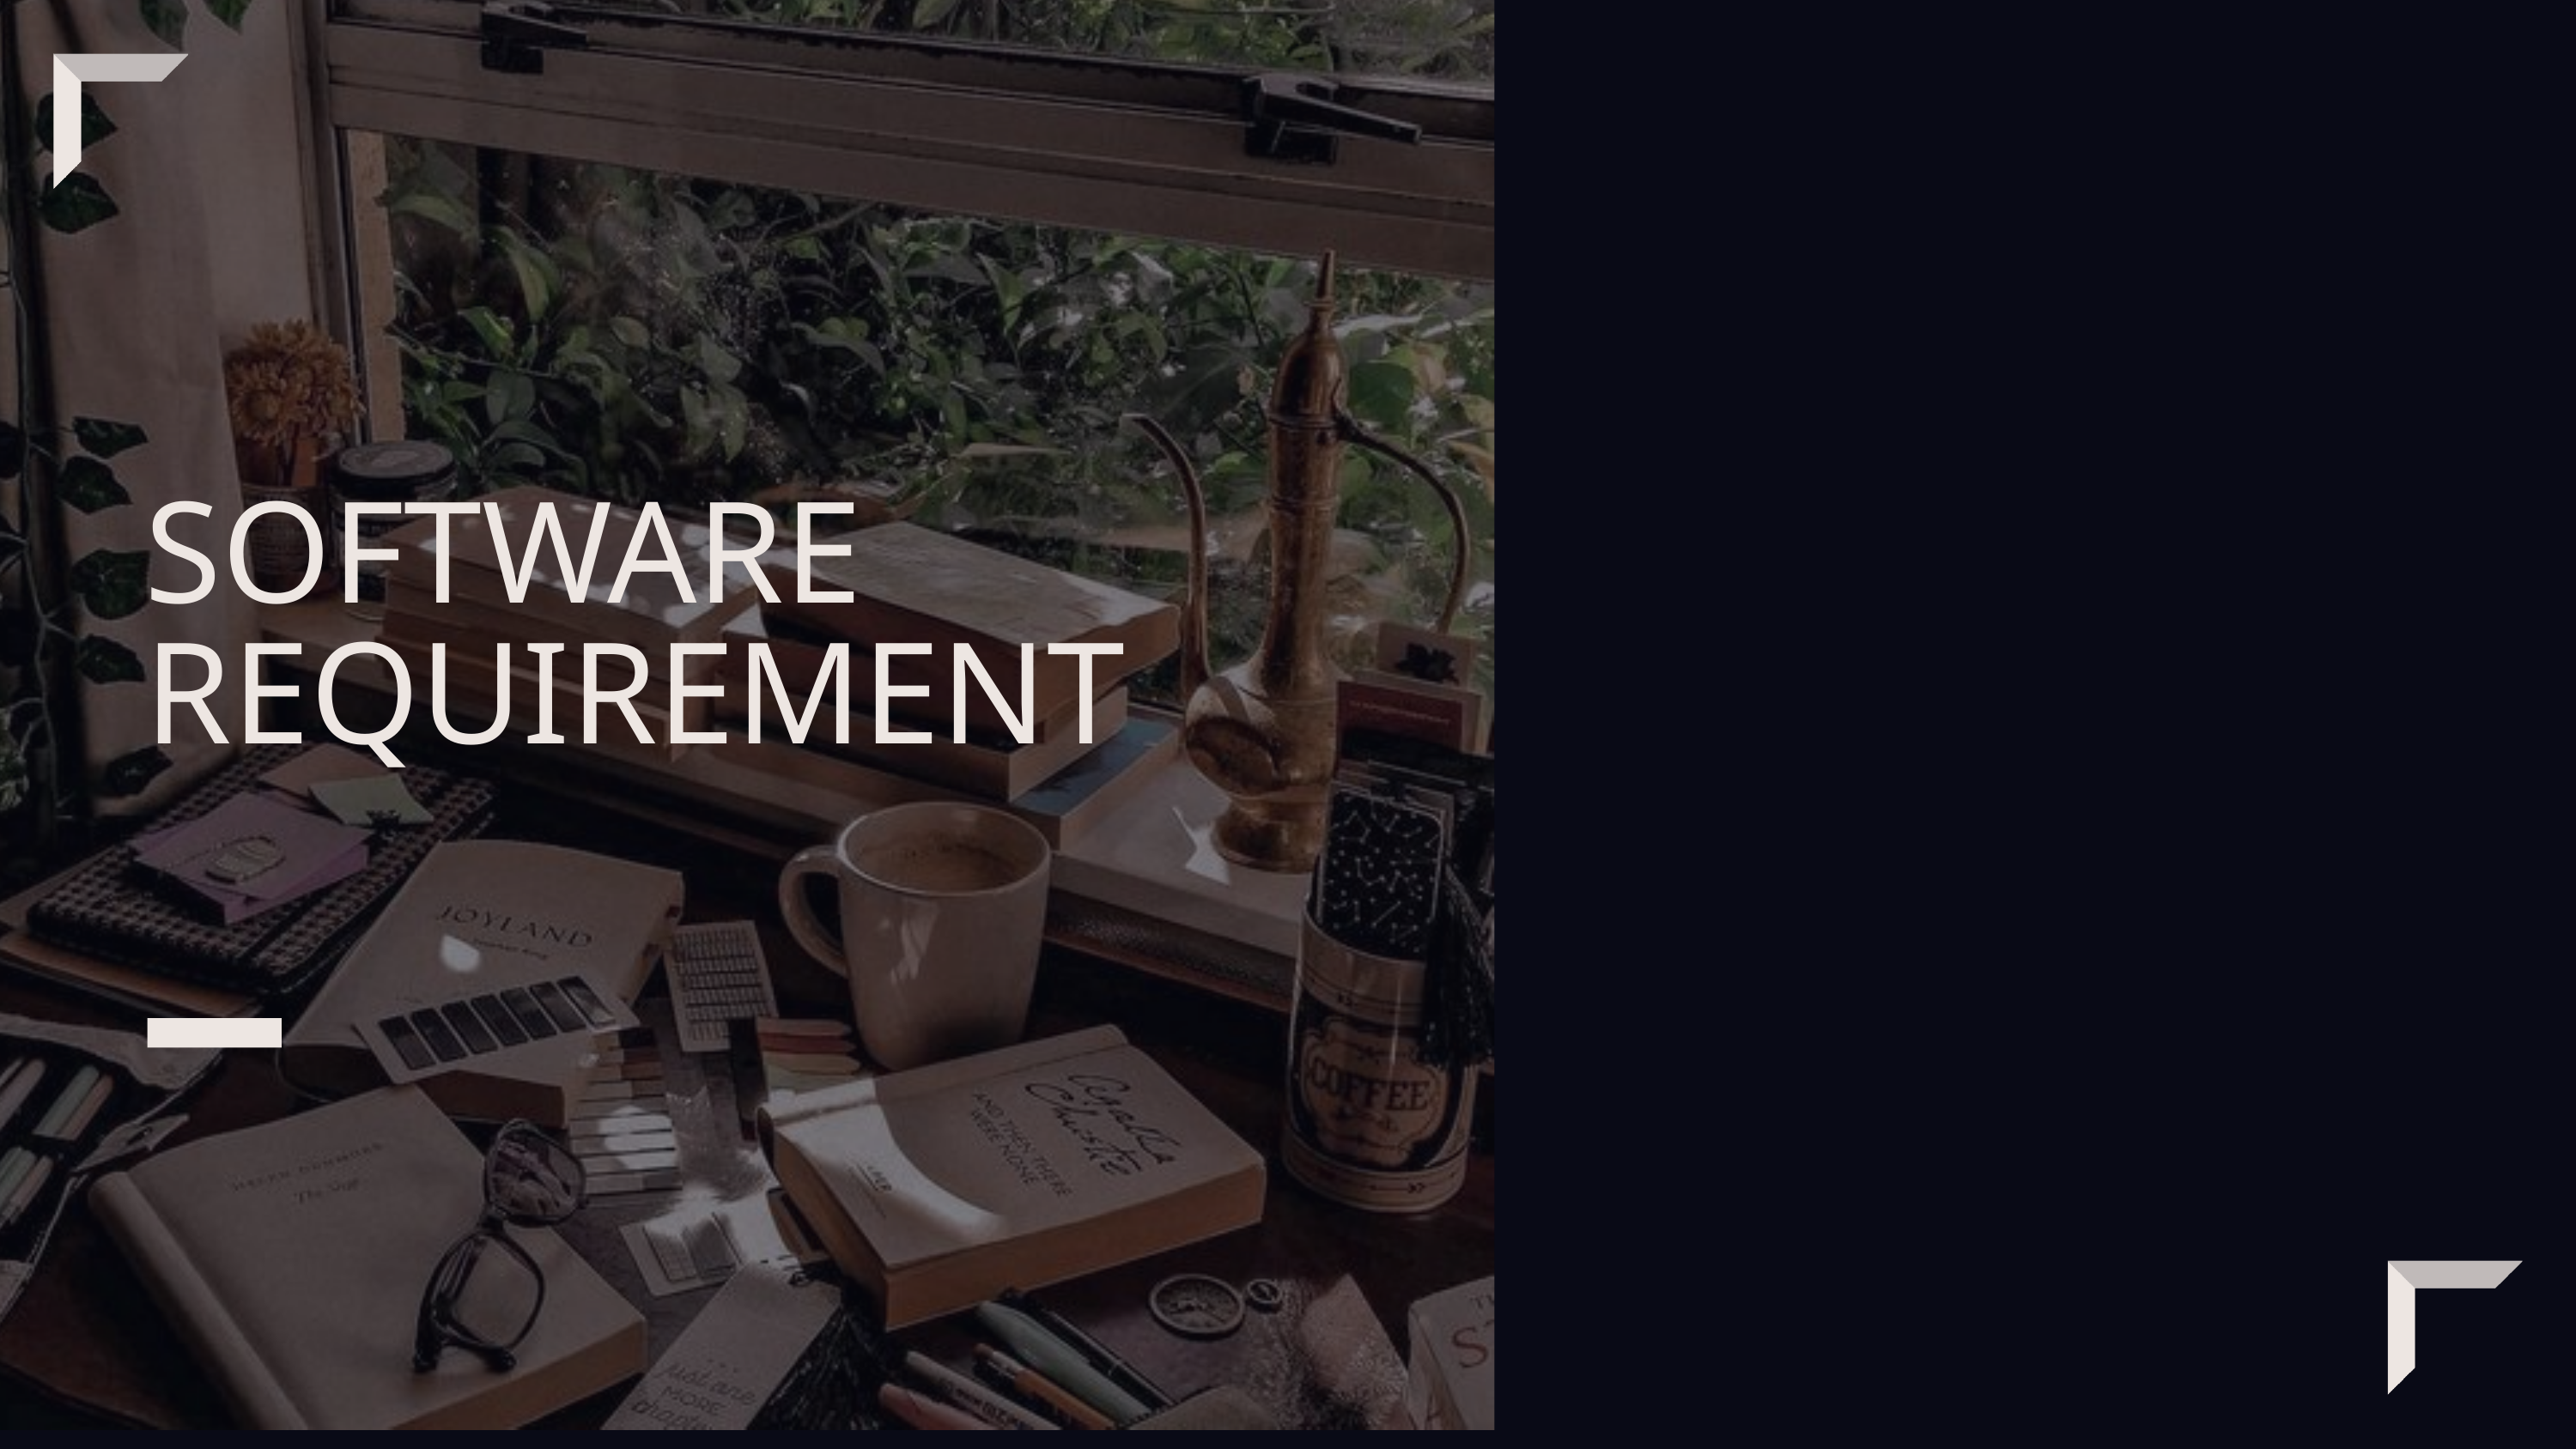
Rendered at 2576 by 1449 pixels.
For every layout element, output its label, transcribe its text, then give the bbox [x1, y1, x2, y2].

text_box [2387, 1260, 2523, 1396]
text_box SOFTWARE REQUIREMENT [144, 490, 1244, 772]
text_box [53, 53, 189, 189]
text_box [0, 0, 1495, 1430]
text_box [147, 1018, 282, 1048]
